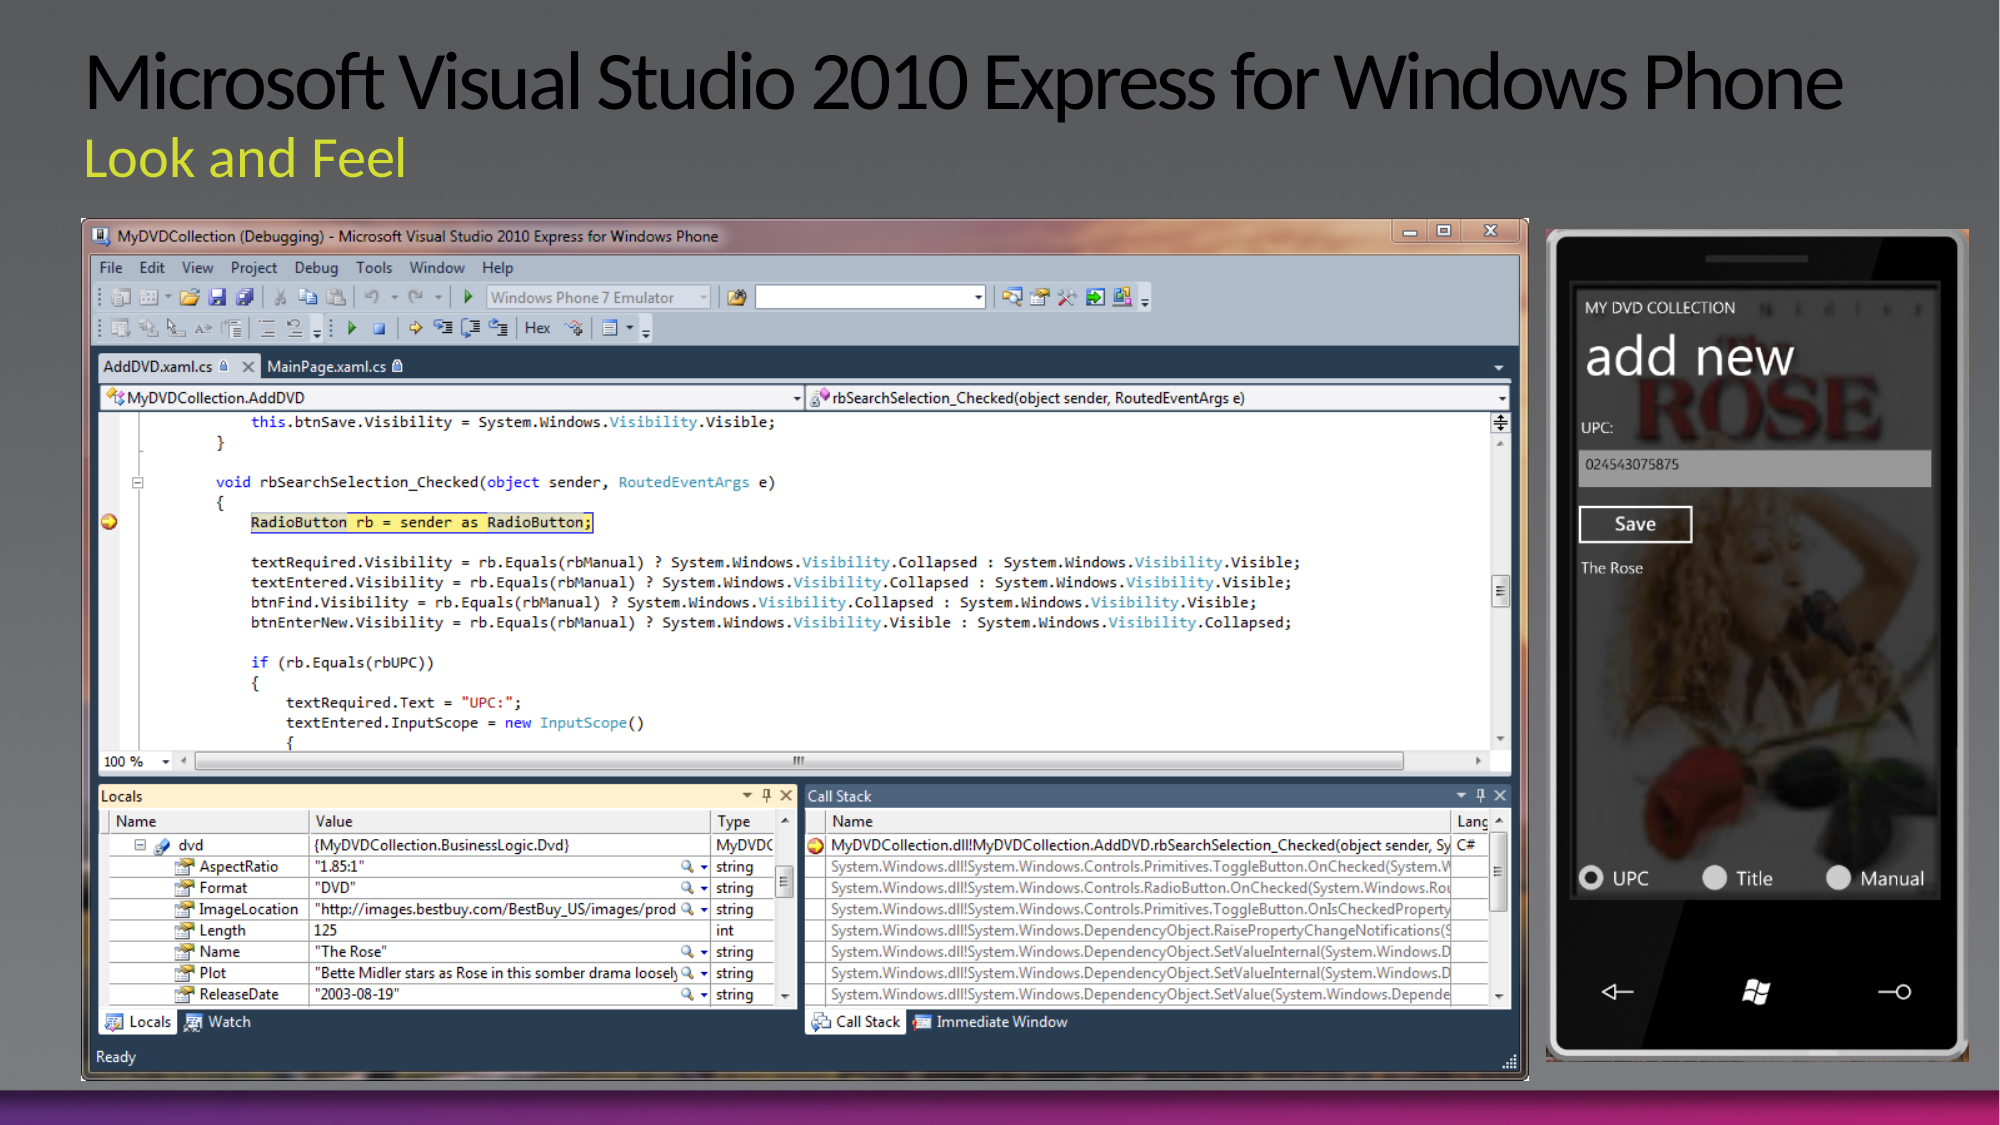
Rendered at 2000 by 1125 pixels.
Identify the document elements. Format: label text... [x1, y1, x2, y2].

title Microsoft Visual Studio 2010 Express for Windows Phone Look and Feel [83, 37, 1917, 129]
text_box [81, 218, 1969, 1081]
picture [0, 0, 2000, 1125]
